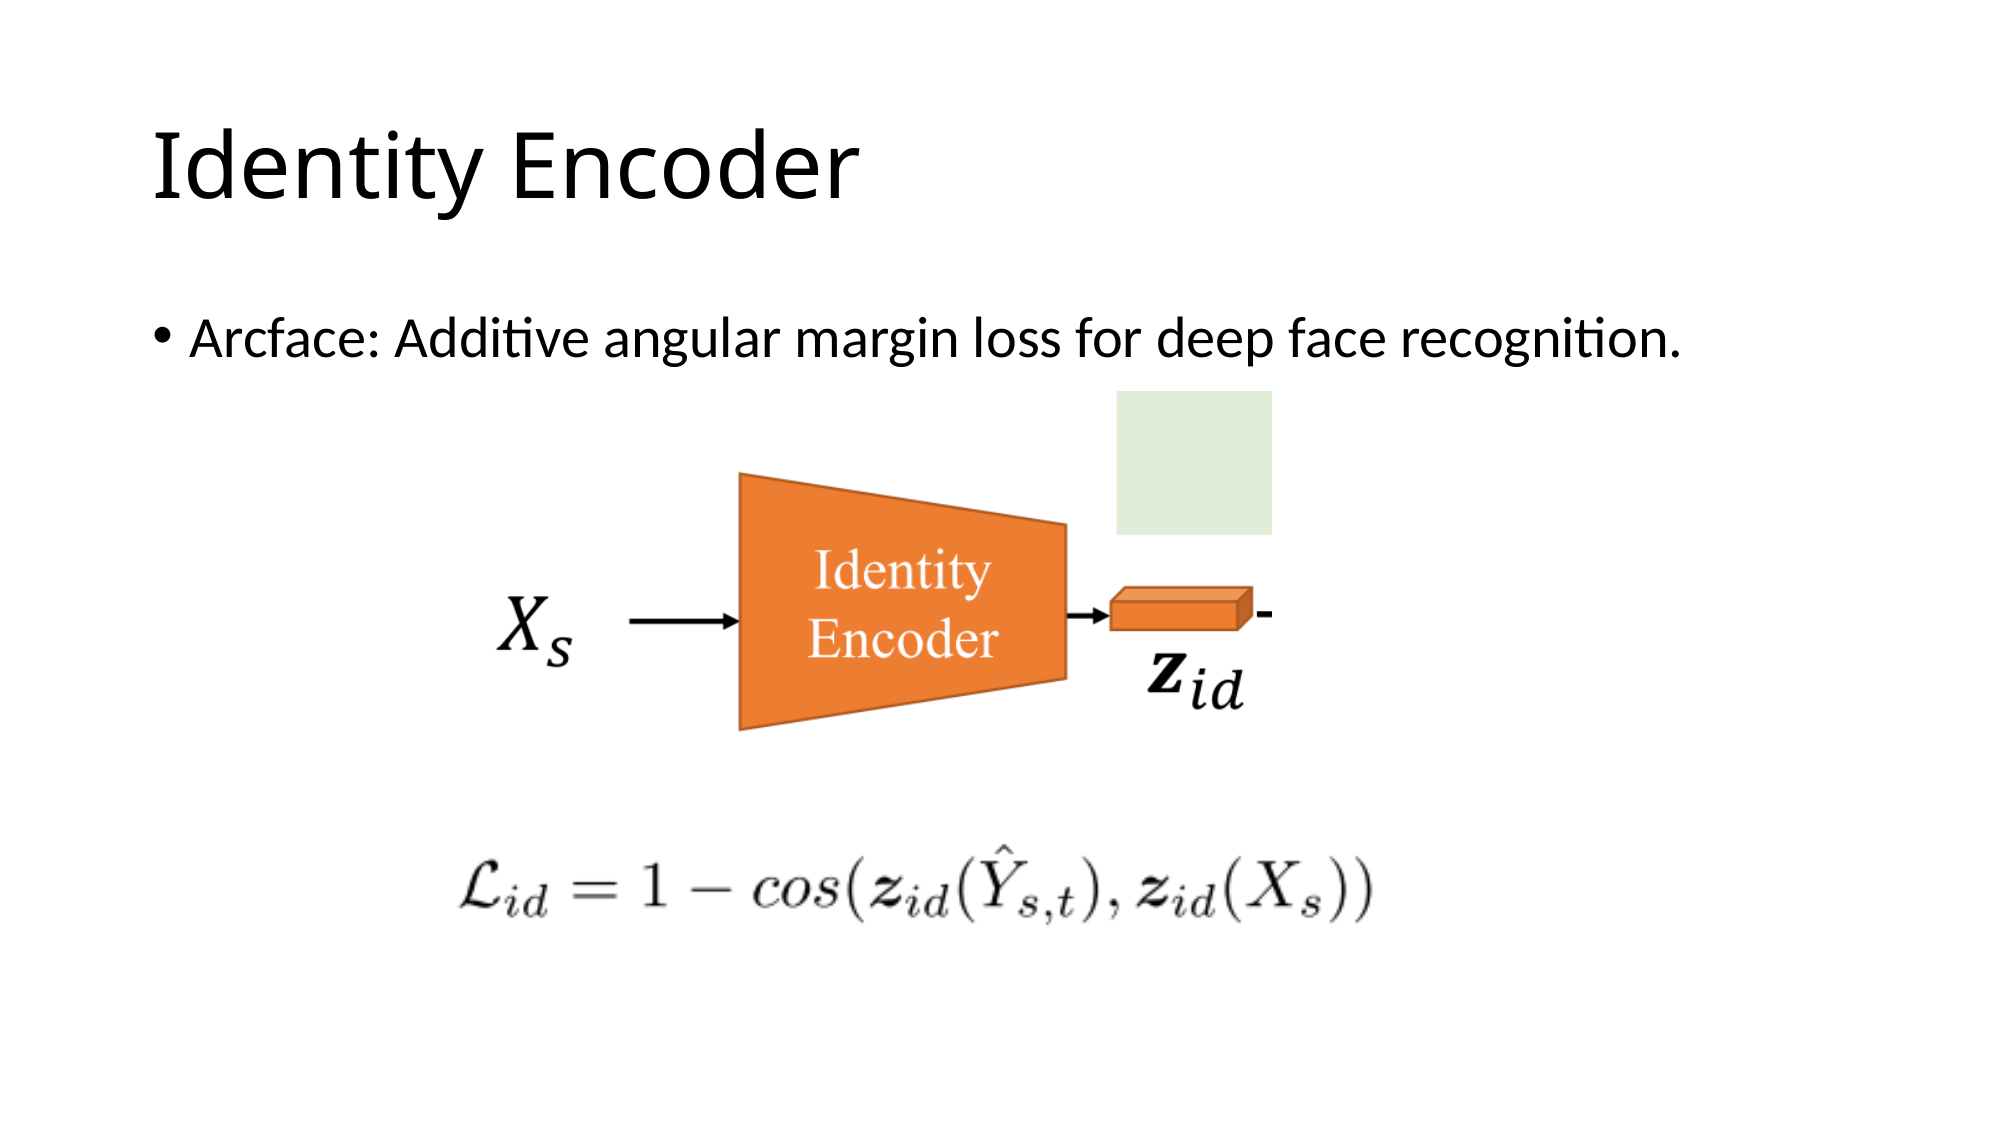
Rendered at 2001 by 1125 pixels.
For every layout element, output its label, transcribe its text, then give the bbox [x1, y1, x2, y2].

picture [440, 391, 1375, 944]
list Arcface: Additive angular margin loss for deep face recognition. [137, 299, 1863, 1014]
title Identity Encoder [137, 59, 1863, 278]
